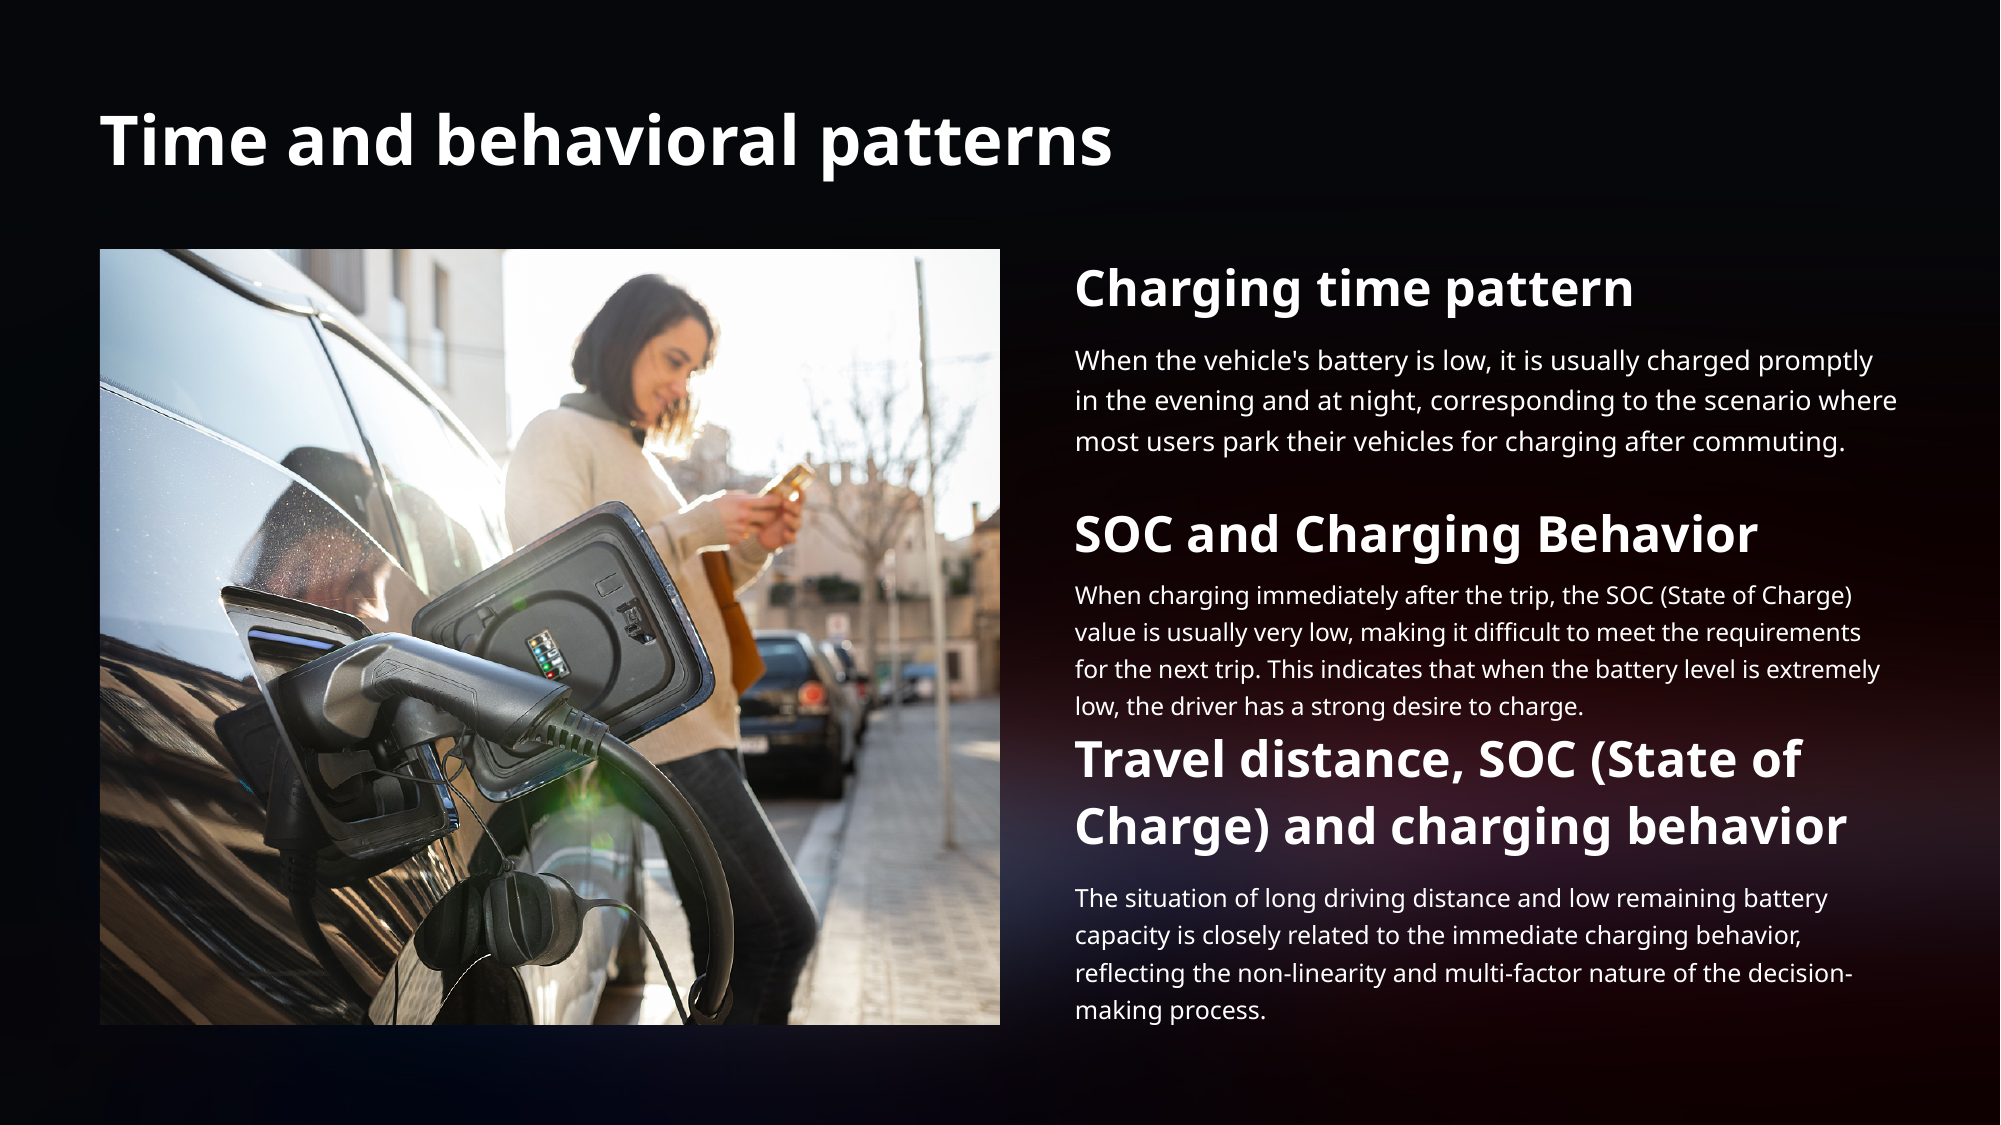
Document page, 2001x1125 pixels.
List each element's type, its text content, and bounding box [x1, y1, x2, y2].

list Travel distance, SOC (State of Charge) and charging behavior [1074, 721, 1900, 872]
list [99, 249, 1000, 1025]
list Charging time pattern [1074, 249, 1900, 317]
list SOC and Charging Behavior [1074, 495, 1900, 563]
picture [0, 0, 2000, 1125]
list When charging immediately after the trip, the SOC (State of Charge) value is usually very low, making it difficult to meet the requirements for the next trip. This indicates that when the battery level is extremely low, the driver has a strong desire to charge. [1074, 572, 1900, 721]
list When the vehicle's battery is low, it is usually charged promptly in the evening and at night, corresponding to the scenario where most users park their vehicles for charging after commuting. [1074, 335, 1900, 486]
list The situation of long driving distance and low remaining battery capacity is closely related to the immediate charging behavior, reflecting the non-linearity and multi-factor nature of the decision-making process. [1074, 875, 1900, 1025]
title Time and behavioral patterns [99, 87, 1900, 188]
